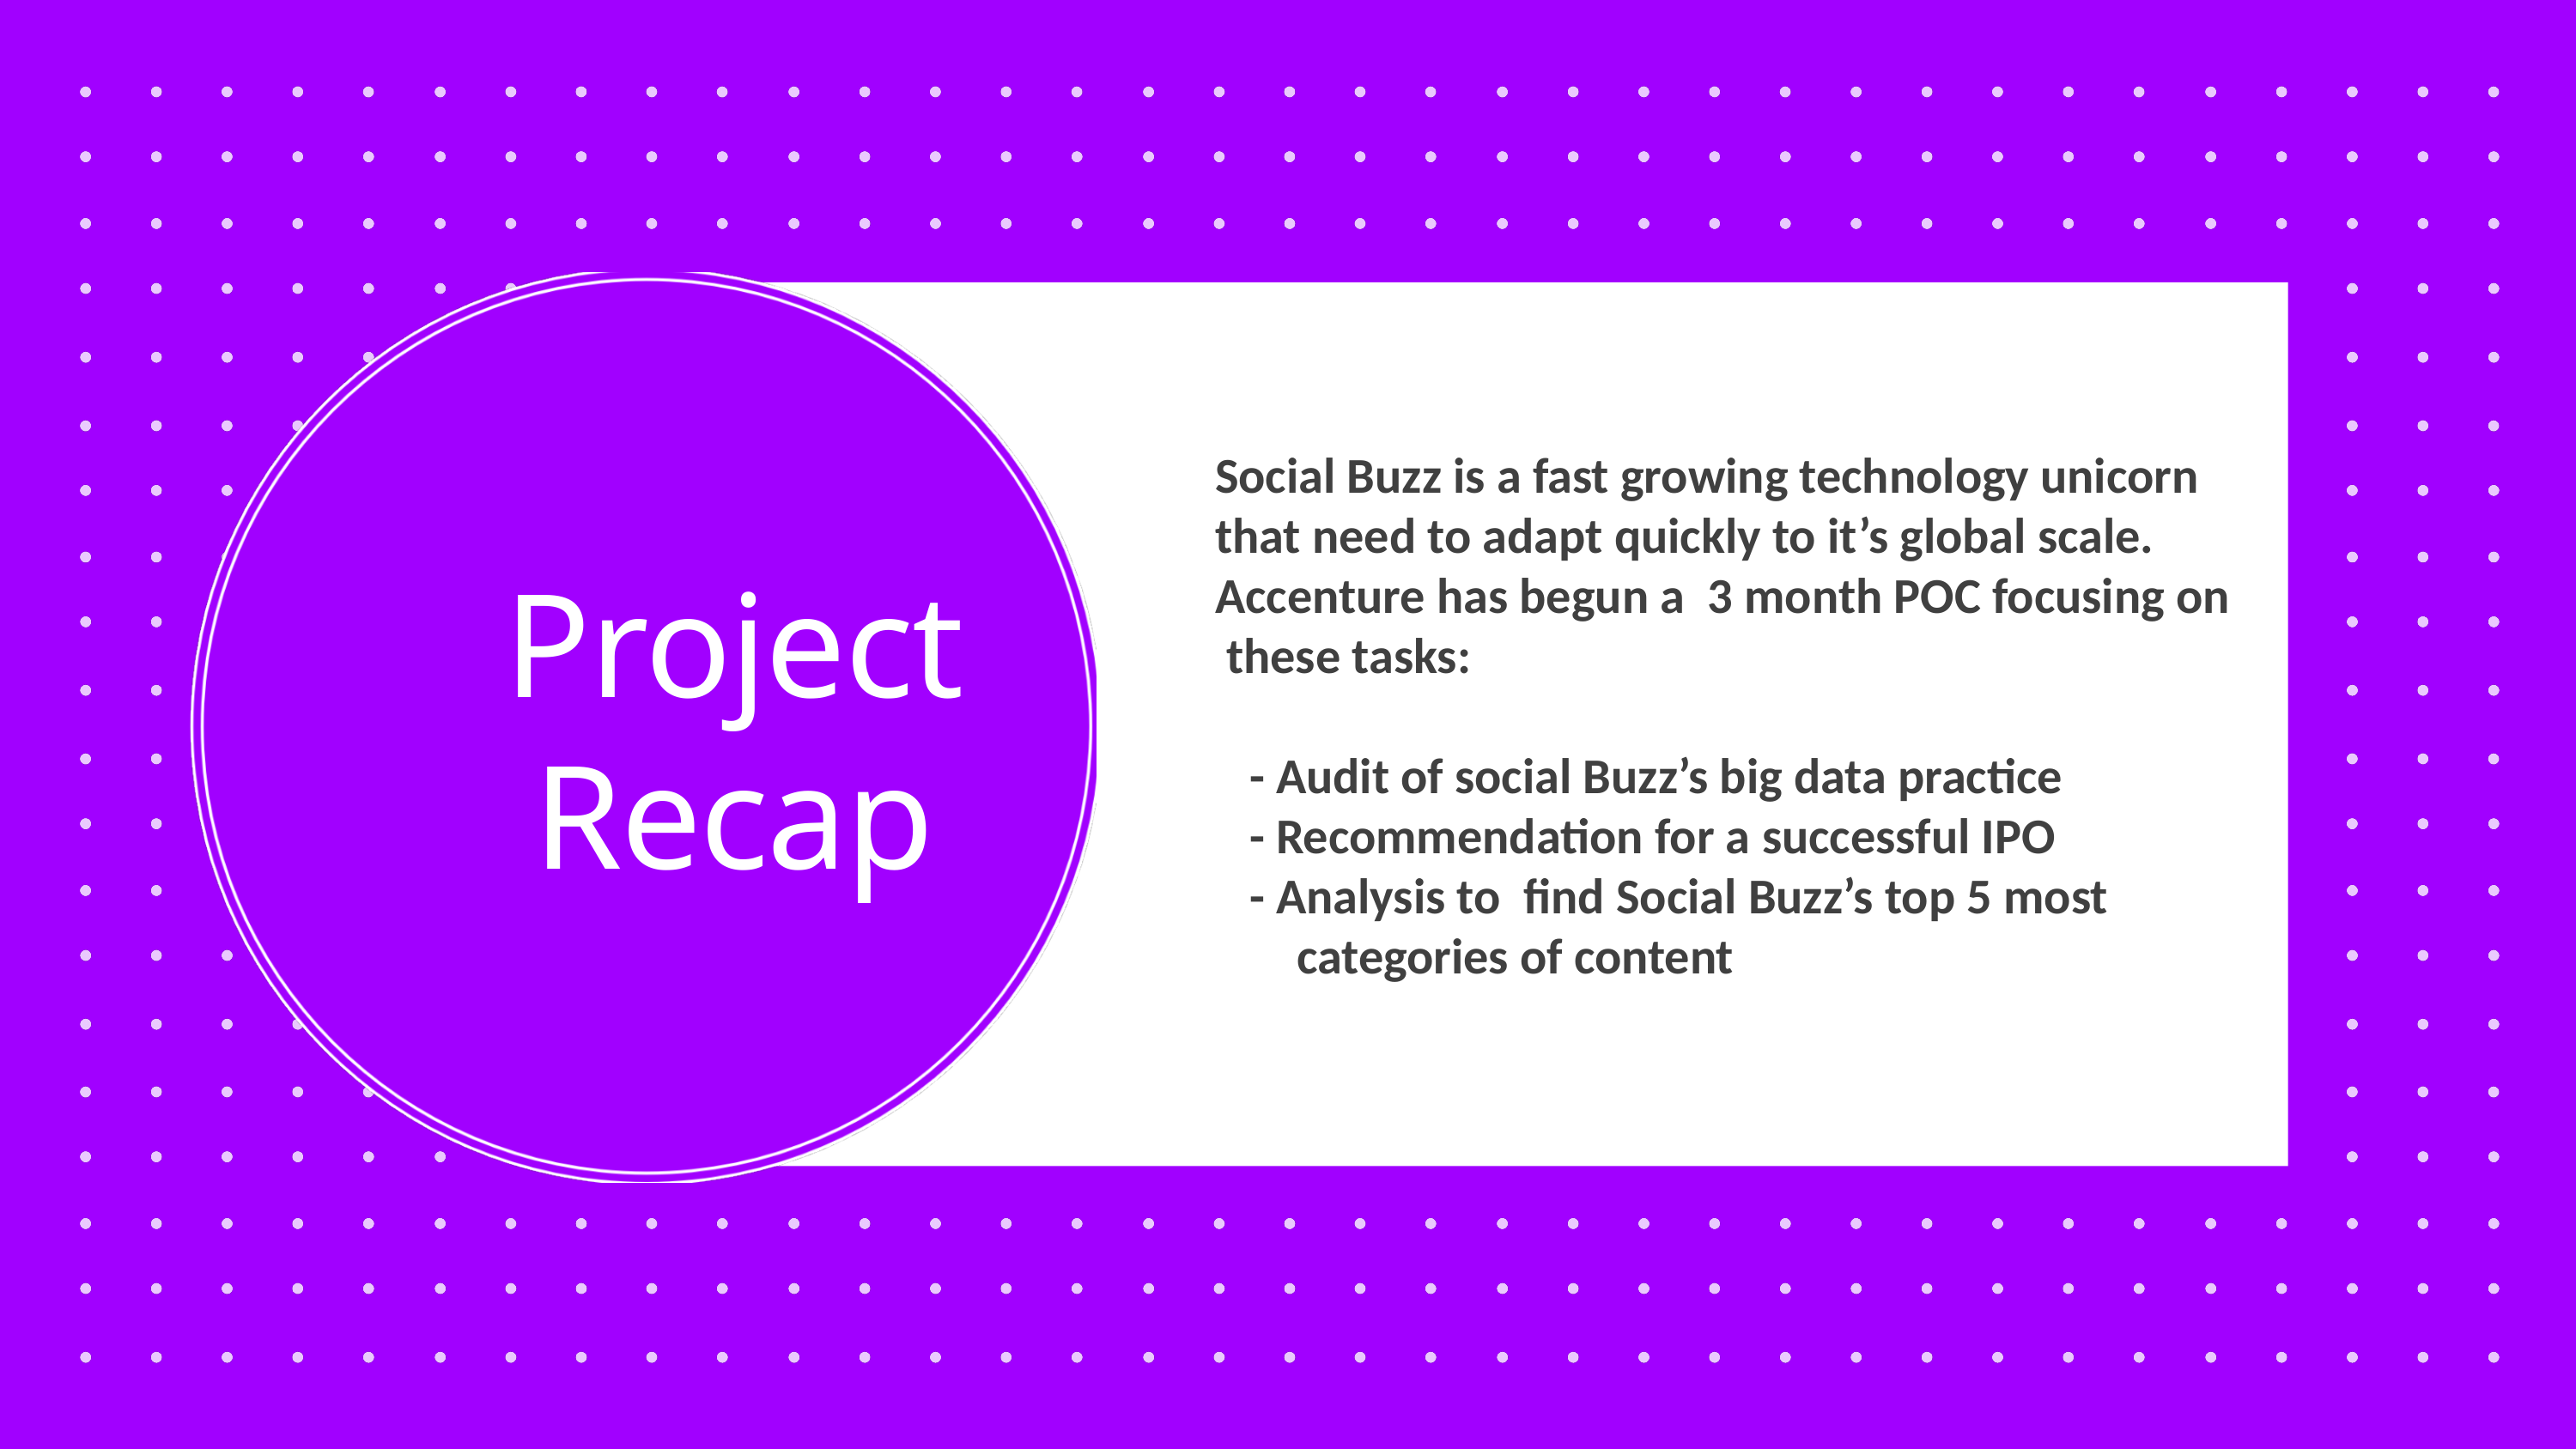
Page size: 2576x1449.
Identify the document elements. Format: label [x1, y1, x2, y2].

text_box [72, 82, 2504, 1367]
picture [186, 271, 1097, 1184]
